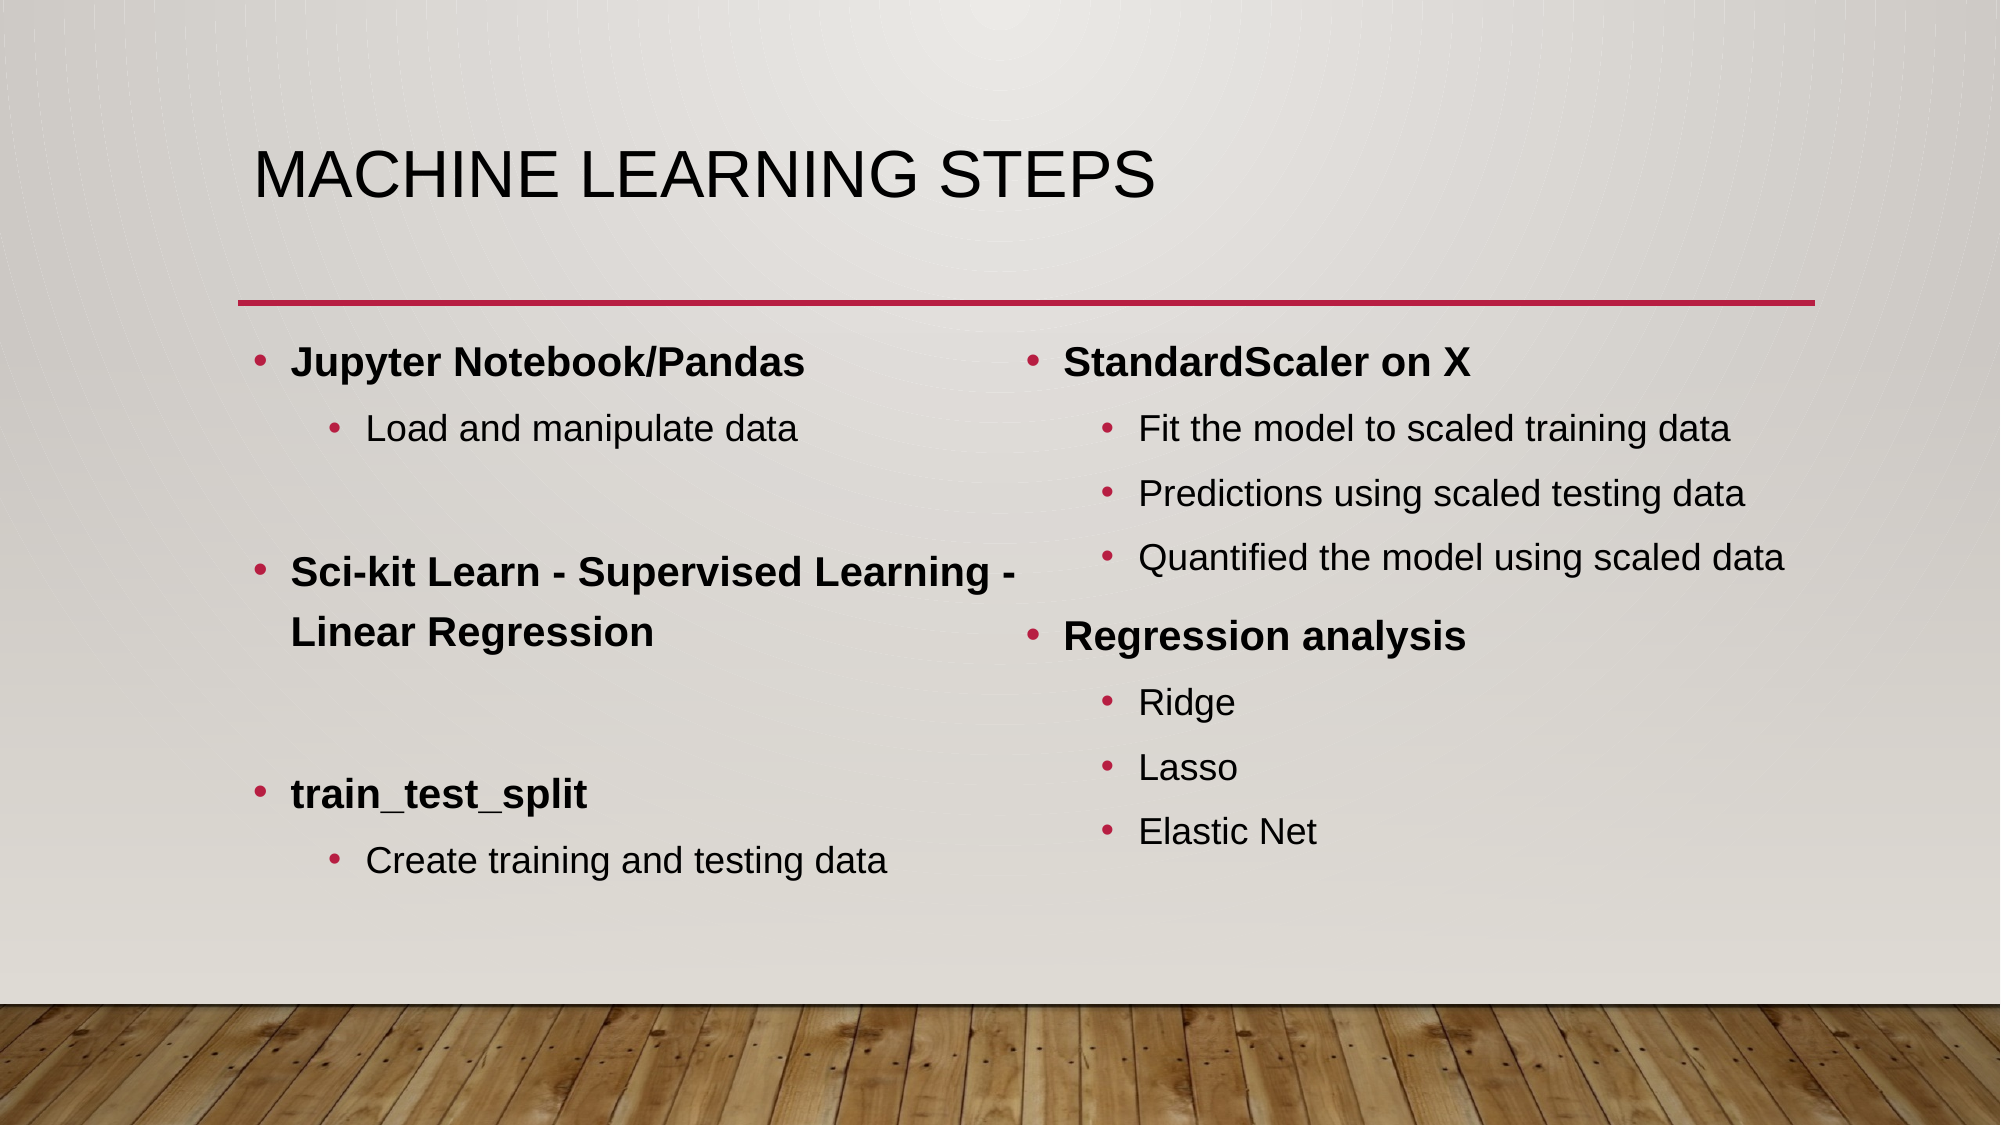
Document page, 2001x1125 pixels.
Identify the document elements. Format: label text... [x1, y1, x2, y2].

picture [0, 1004, 2000, 1125]
title Machine learning steps [238, 131, 1814, 305]
list Jupyter Notebook/Pandas Load and manipulate data Sci-kit Learn - Supervised Learning - Linear Regression train_test_split Create training and testing data StandardScaler on X Fit the model to scaled training data Predictions using scaled testing data Quantified the model using scaled data Regression analysis Ridge Lasso Elastic Net [238, 317, 1814, 993]
